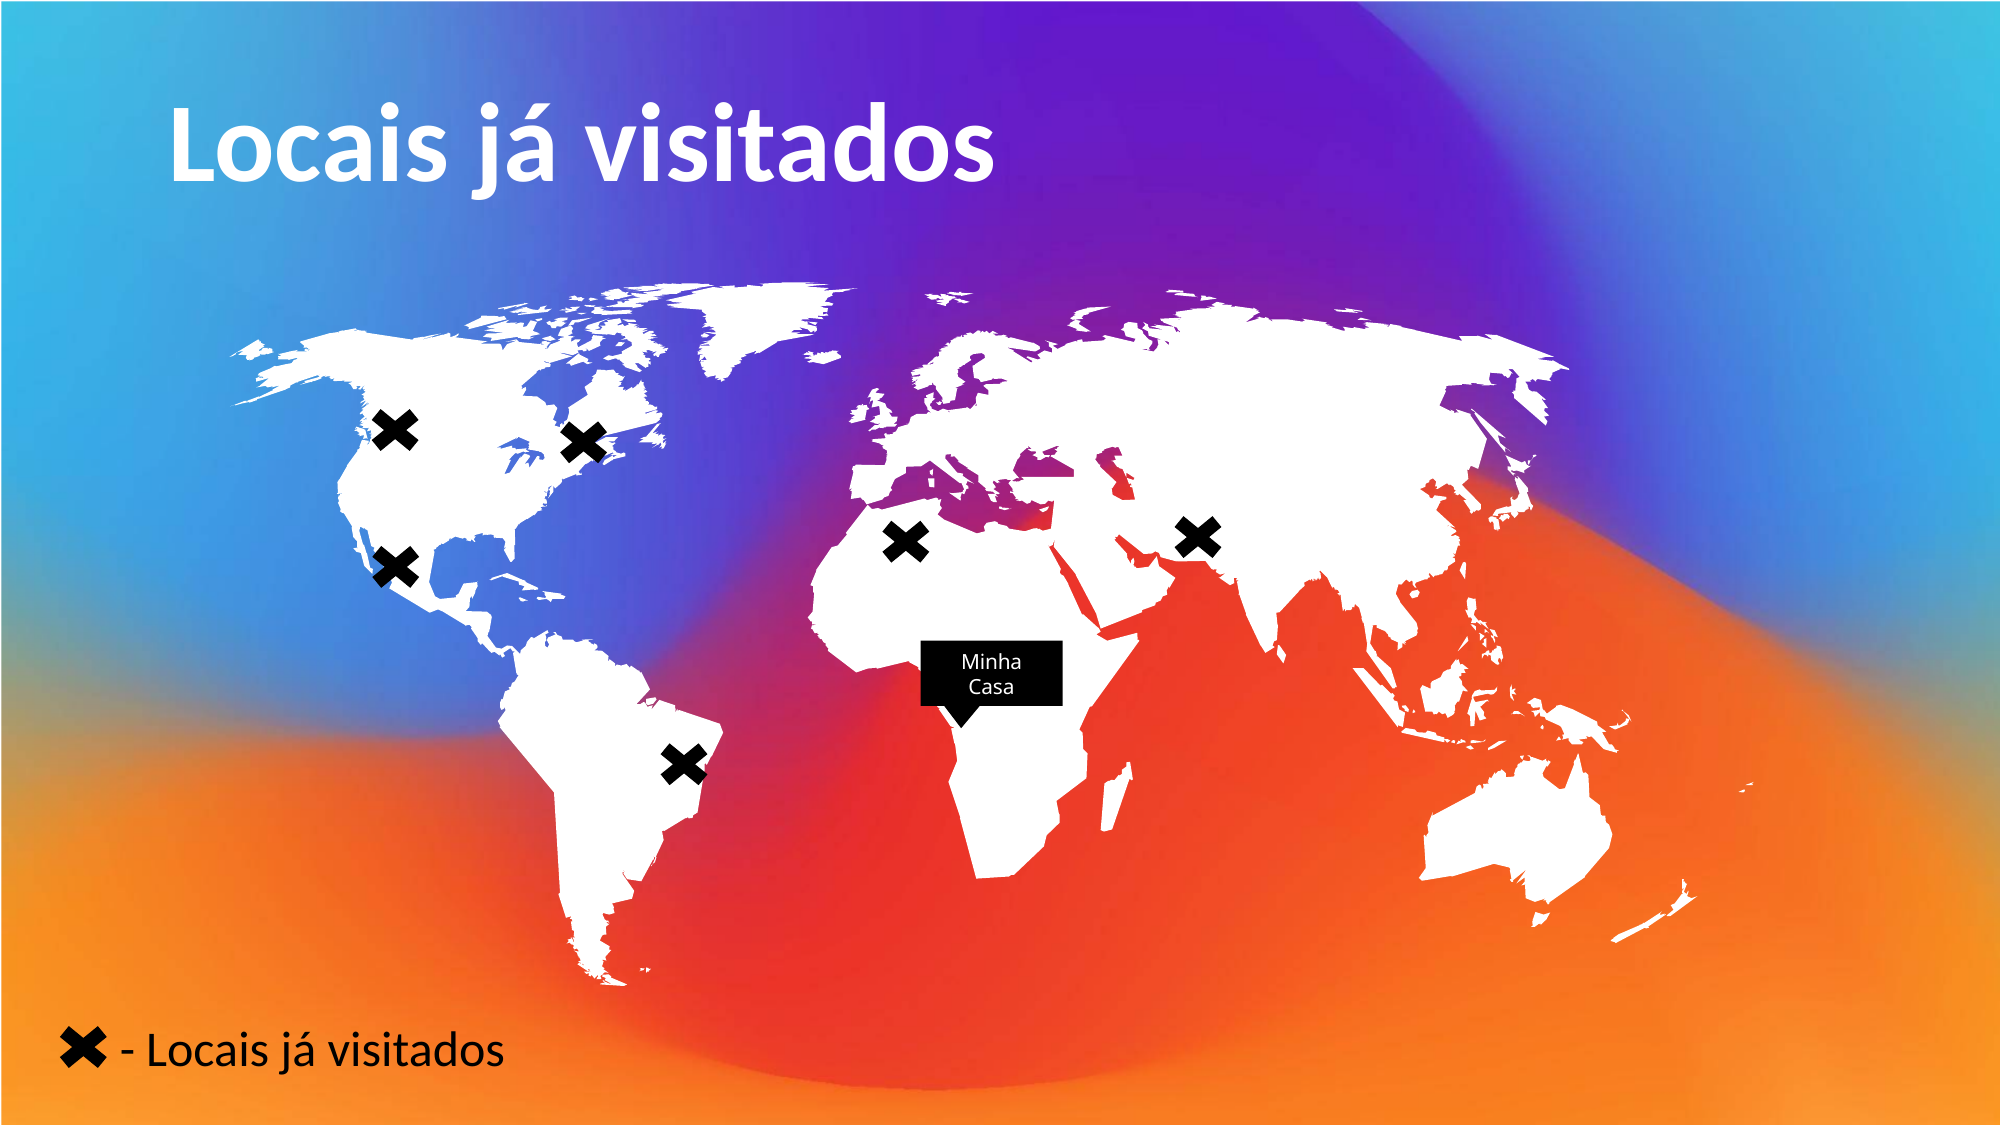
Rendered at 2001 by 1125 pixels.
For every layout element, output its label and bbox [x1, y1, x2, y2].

list [0, 0, 2000, 1125]
